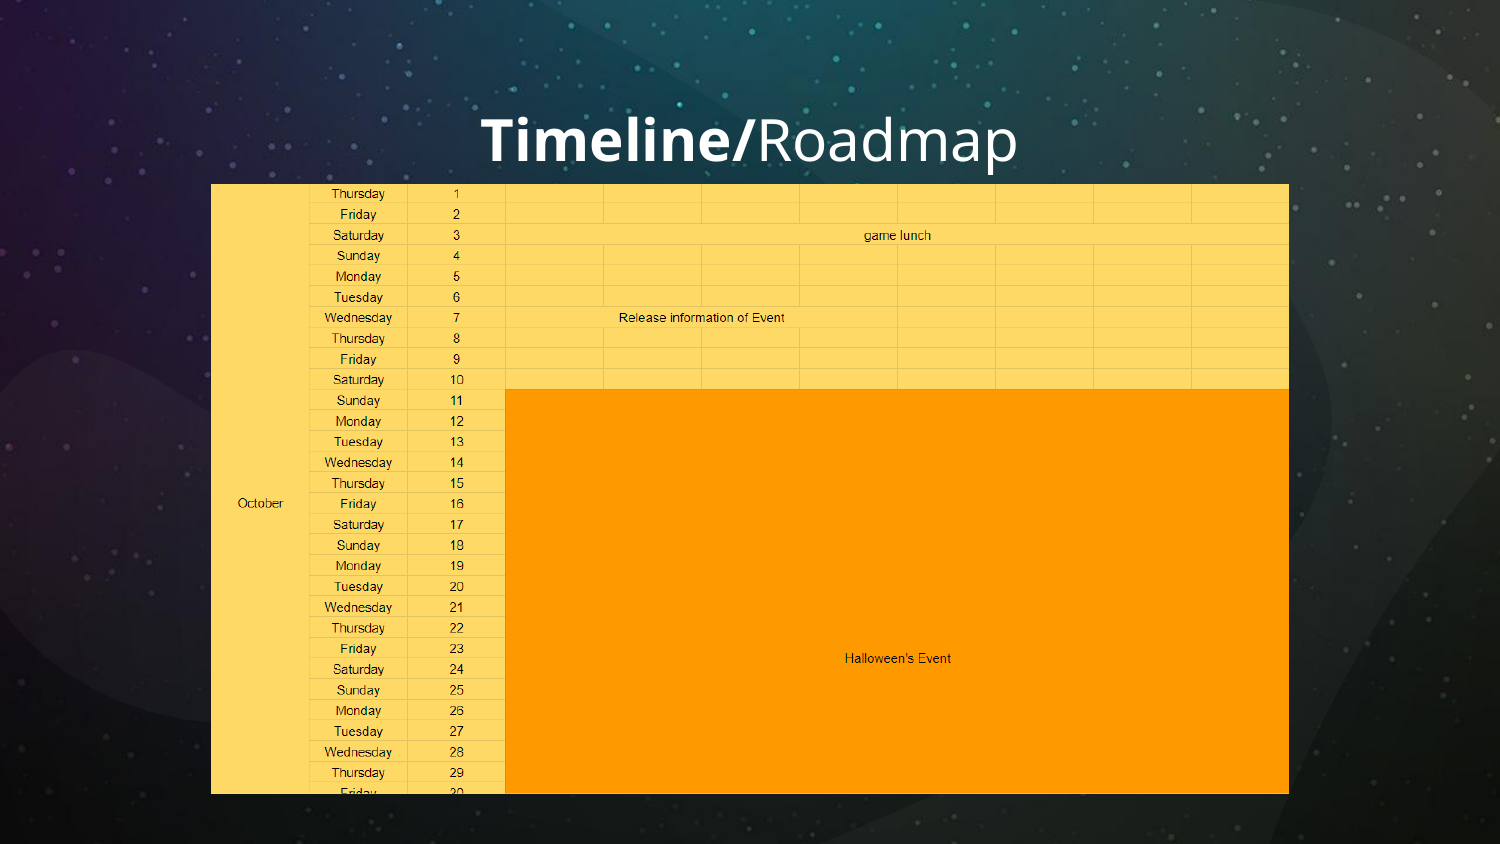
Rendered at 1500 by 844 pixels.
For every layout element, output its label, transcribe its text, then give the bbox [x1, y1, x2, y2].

title Timeline/Roadmap [118, 88, 1382, 185]
picture [0, 0, 1500, 844]
